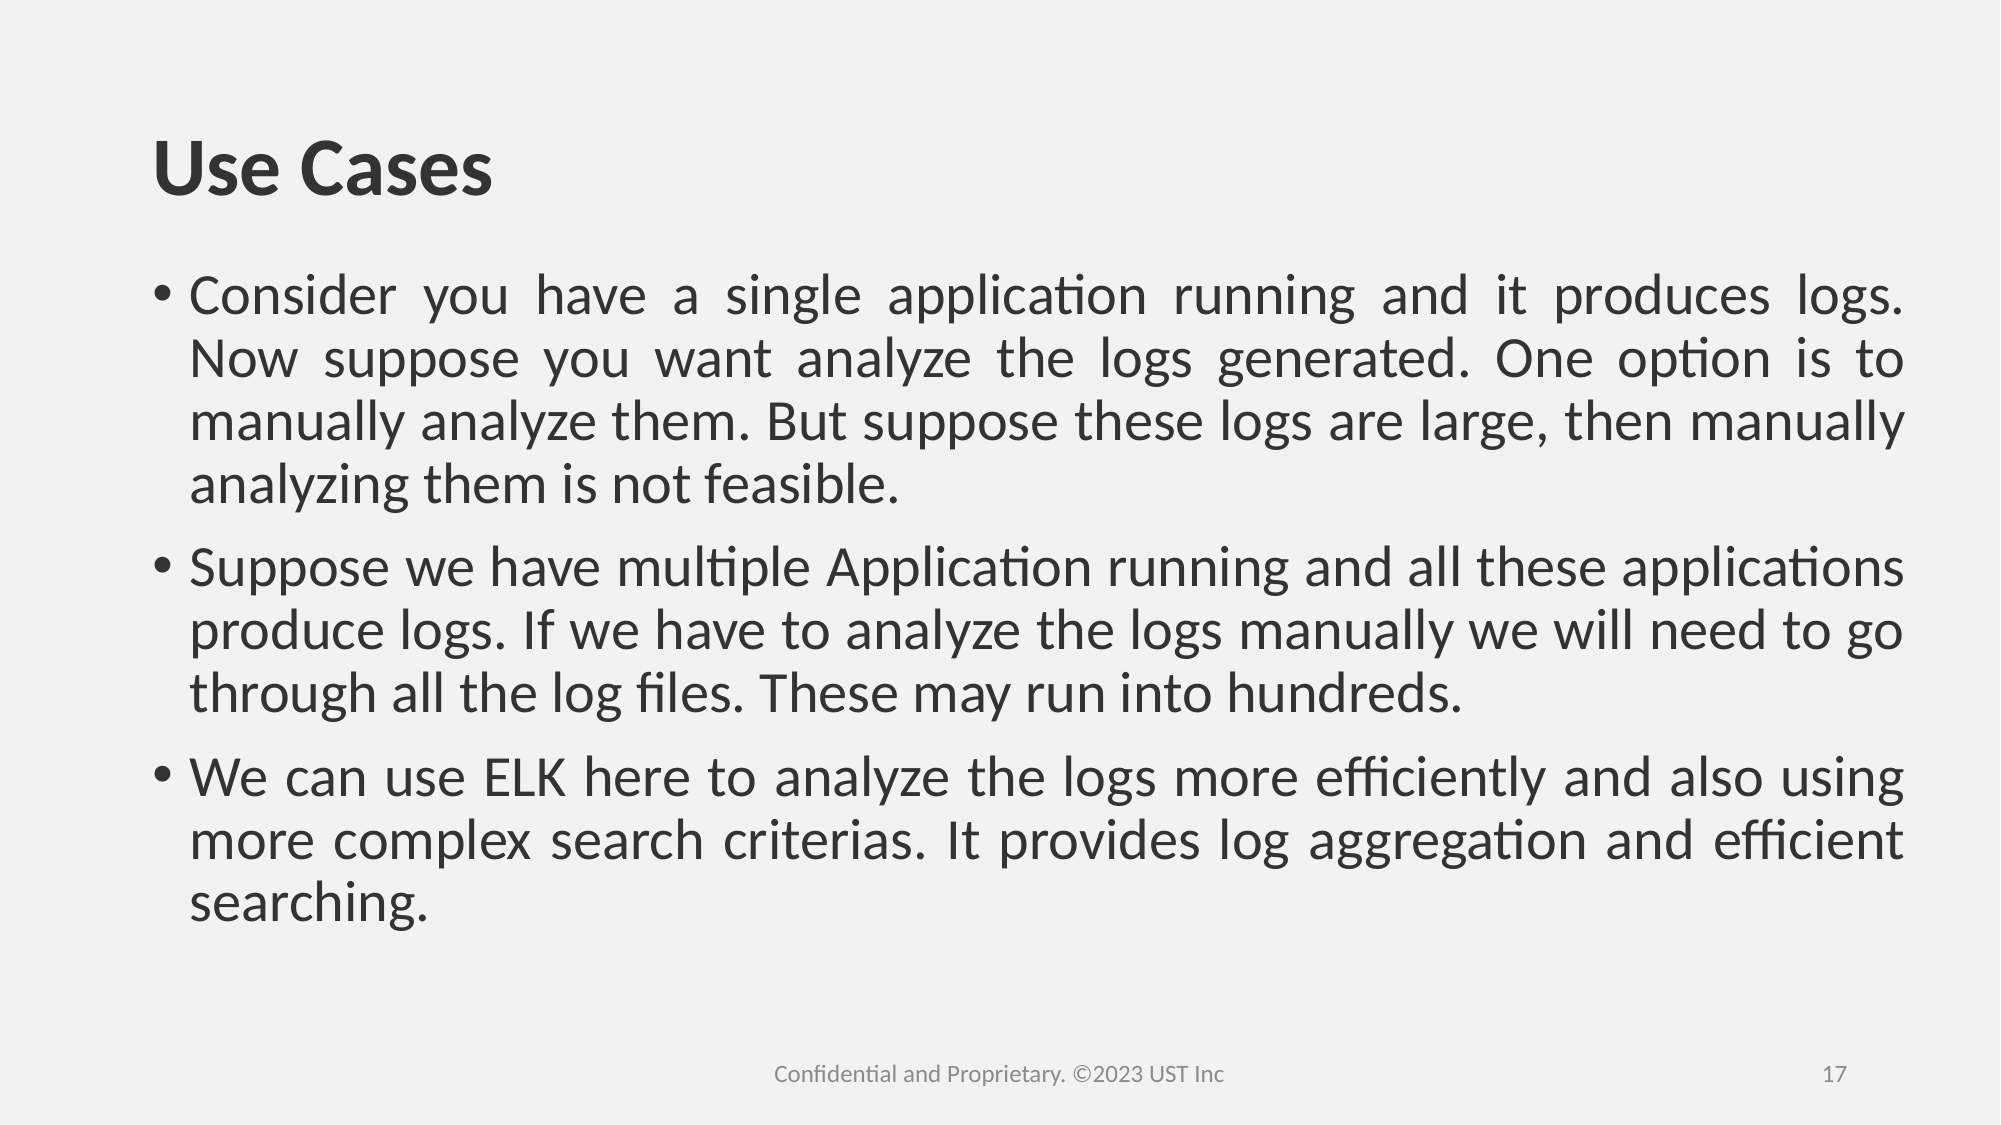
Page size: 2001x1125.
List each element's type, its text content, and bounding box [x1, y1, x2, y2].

footer Confidential and Proprietary. ©2023 UST Inc [662, 1042, 1338, 1103]
slide_number 17 [1412, 1042, 1863, 1103]
list Consider you have a single application running and it produces logs. Now suppose you want analyze the logs generated. One option is to manually analyze them. But suppose these logs are large, then manually analyzing them is not feasible. Suppose we have multiple Application running and all these applications produce logs. If we have to analyze the logs manually we will need to go through all the log files. These may run into hundreds. We can use ELK here to analyze the logs more efficiently and also using more complex search criterias. It provides log aggregation and efficient searching. [137, 257, 1922, 1040]
title Use Cases [137, 59, 1863, 257]
